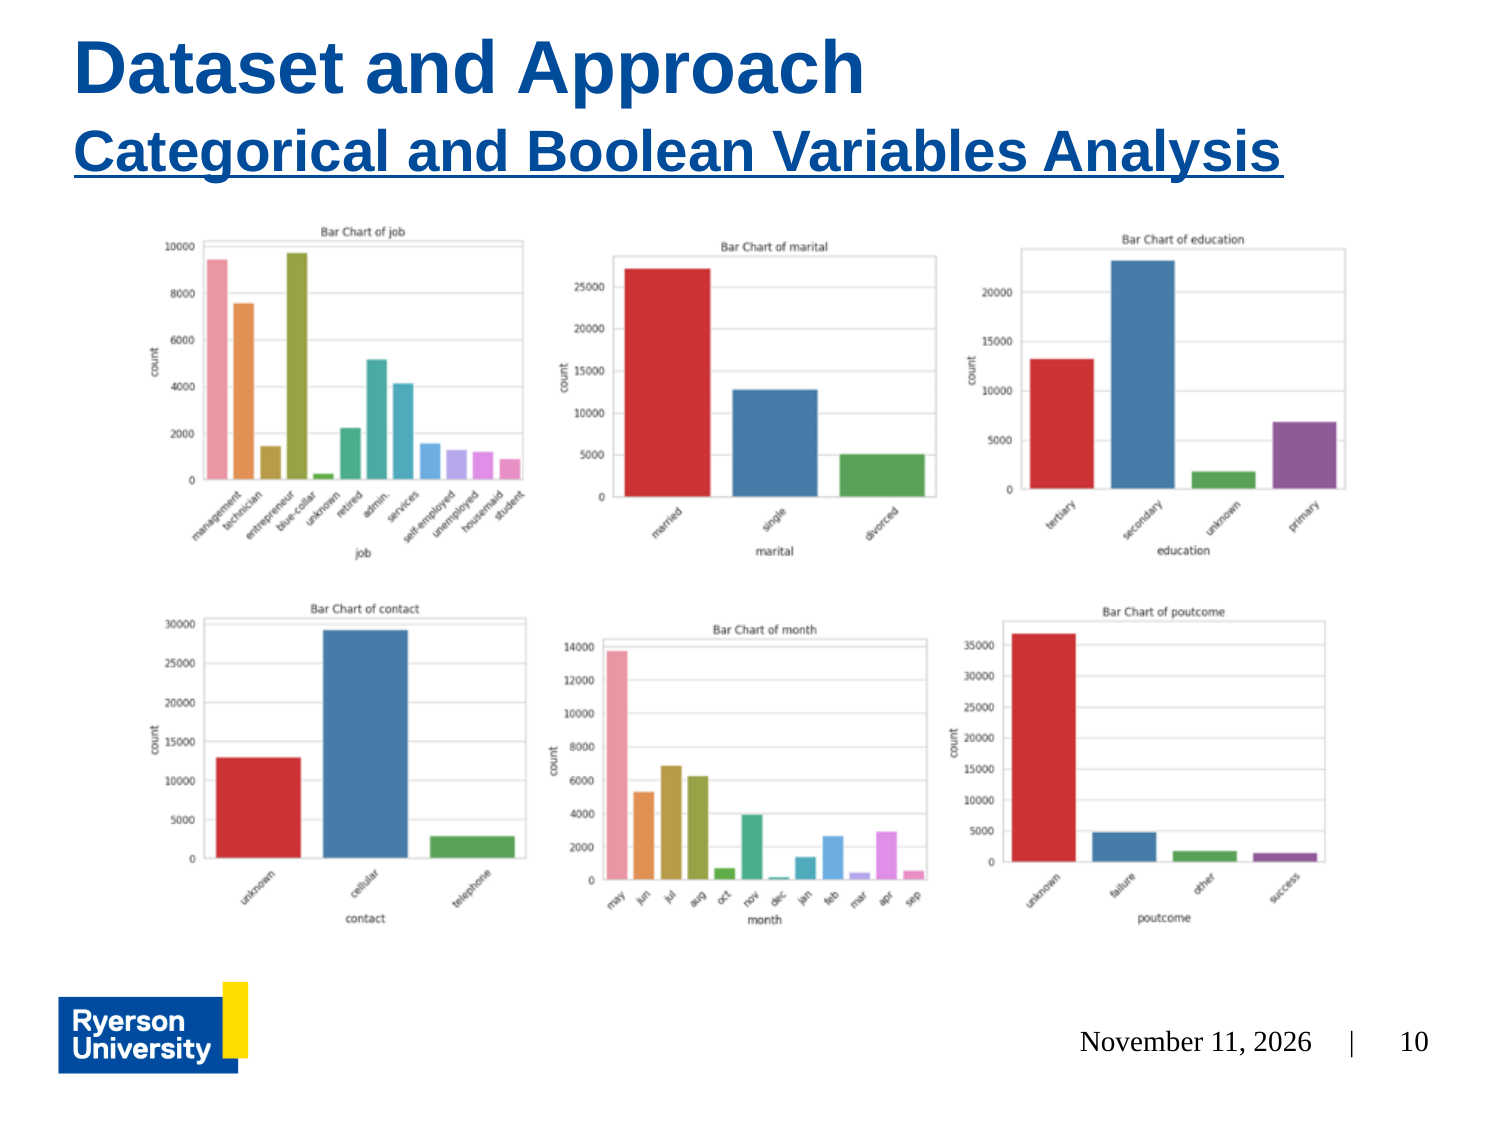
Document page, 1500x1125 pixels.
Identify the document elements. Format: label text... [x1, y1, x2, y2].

slide_number 10 [1336, 1009, 1445, 1070]
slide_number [991, 1009, 1336, 1070]
text_box Dataset and Approach Categorical and Boolean Variables Analysis [58, 26, 1445, 174]
picture [0, 0, 1500, 1125]
